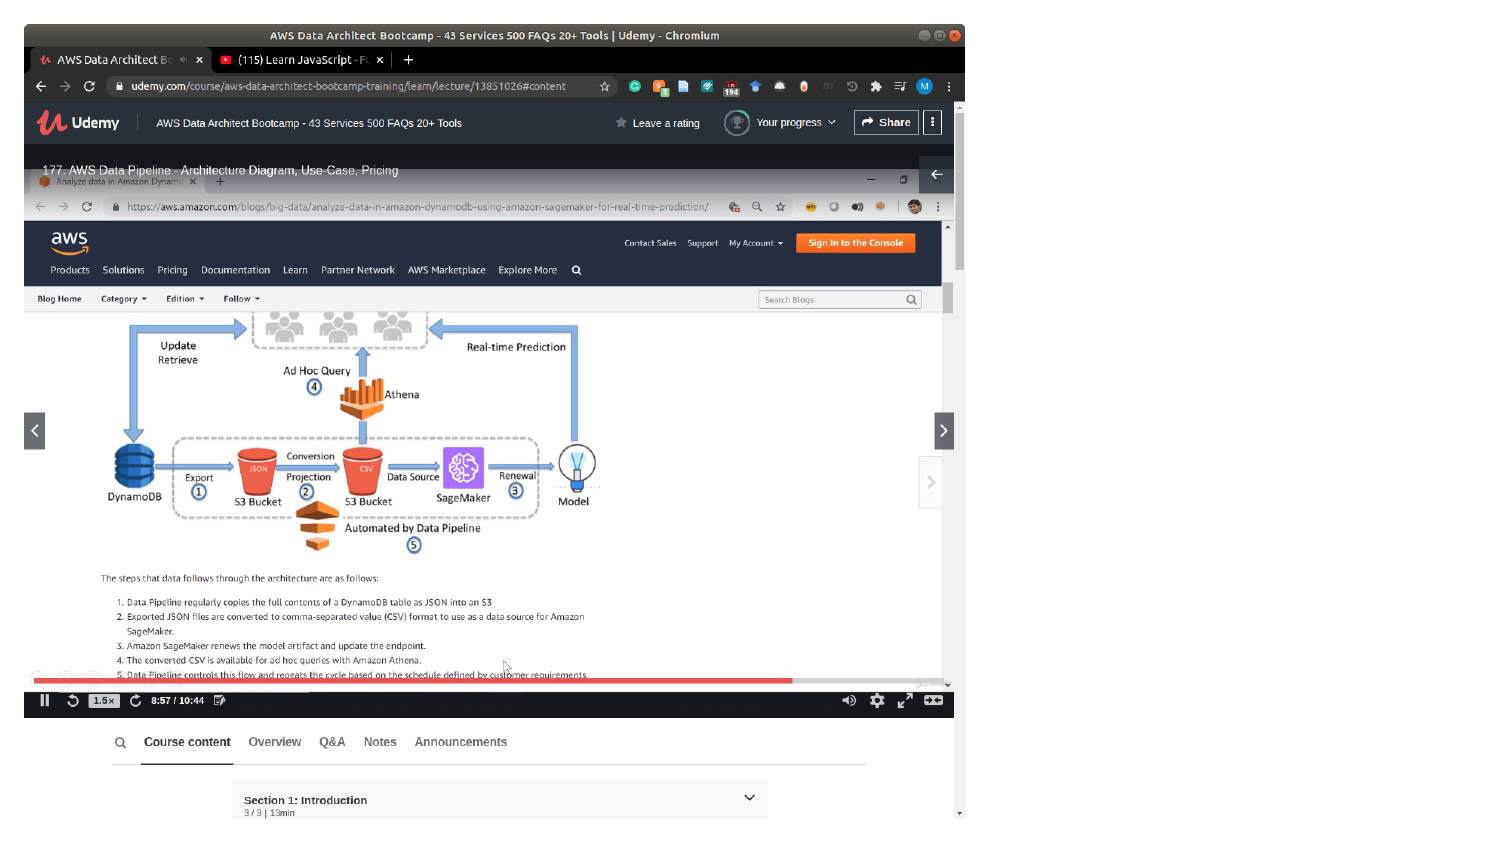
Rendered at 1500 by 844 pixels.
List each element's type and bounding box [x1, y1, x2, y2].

picture [24, 24, 966, 819]
